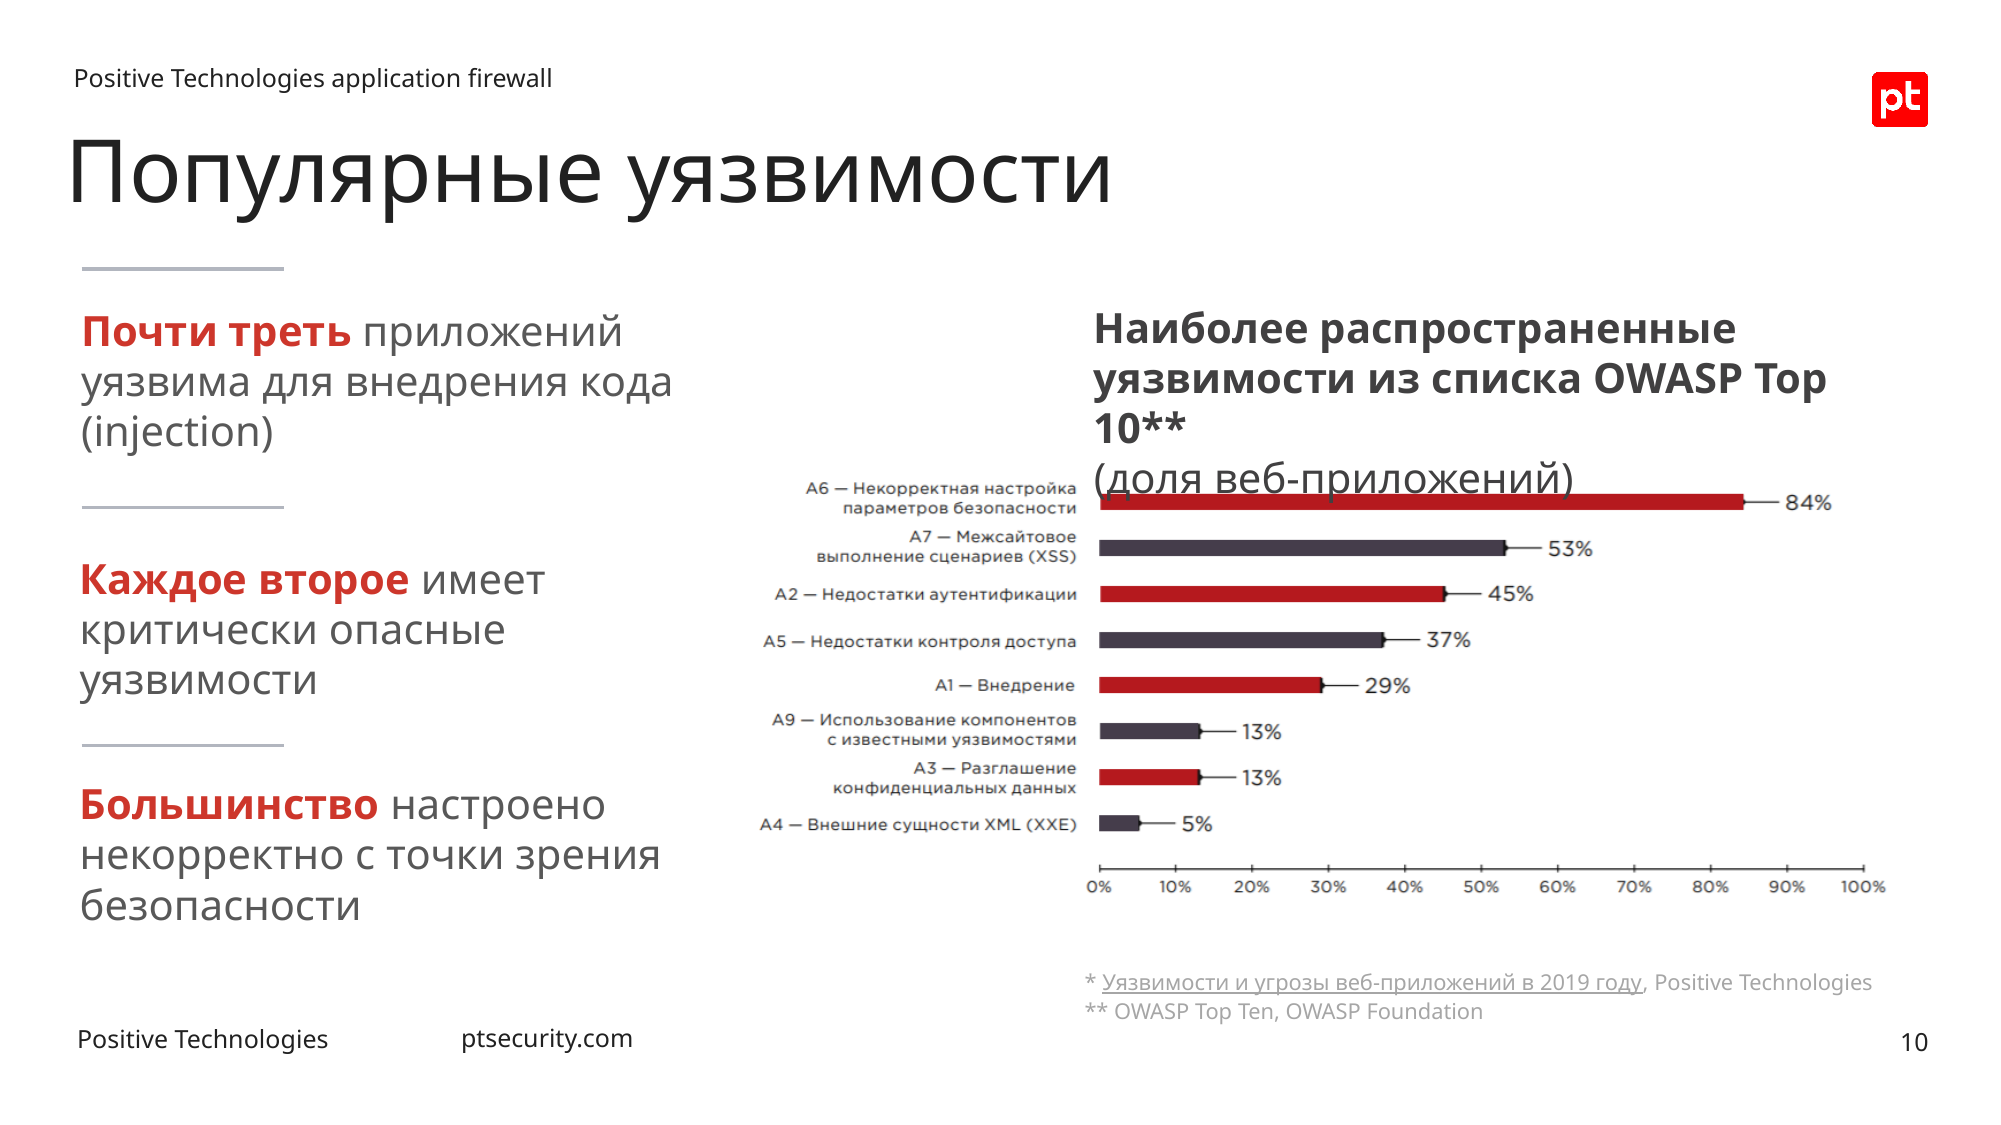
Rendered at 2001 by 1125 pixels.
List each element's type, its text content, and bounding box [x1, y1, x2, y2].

picture [1872, 72, 1928, 127]
text_box * Уязвимости и угрозы веб-приложений в 2019 году, Positive Technologies ** OWASP Top Ten, OWASP Foundation [1069, 960, 1900, 1032]
list Positive Technologies application firewall [58, 47, 1609, 108]
slide_number 10 [1608, 1013, 1944, 1074]
text_box Каждое второе имеет критически опасные уязвимости [64, 545, 701, 711]
text_box Популярные уязвимости [50, 120, 1160, 310]
text_box Наиболее распространенные уязвимости из списка OWASP Top 10** (доля веб-приложений) [1086, 294, 1900, 464]
text_box Большинство настроено некорректно с точки зрения безопасности [64, 770, 734, 936]
text_box Почти треть приложений уязвима для внедрения кода (injection) [73, 310, 710, 463]
picture [708, 464, 1900, 920]
